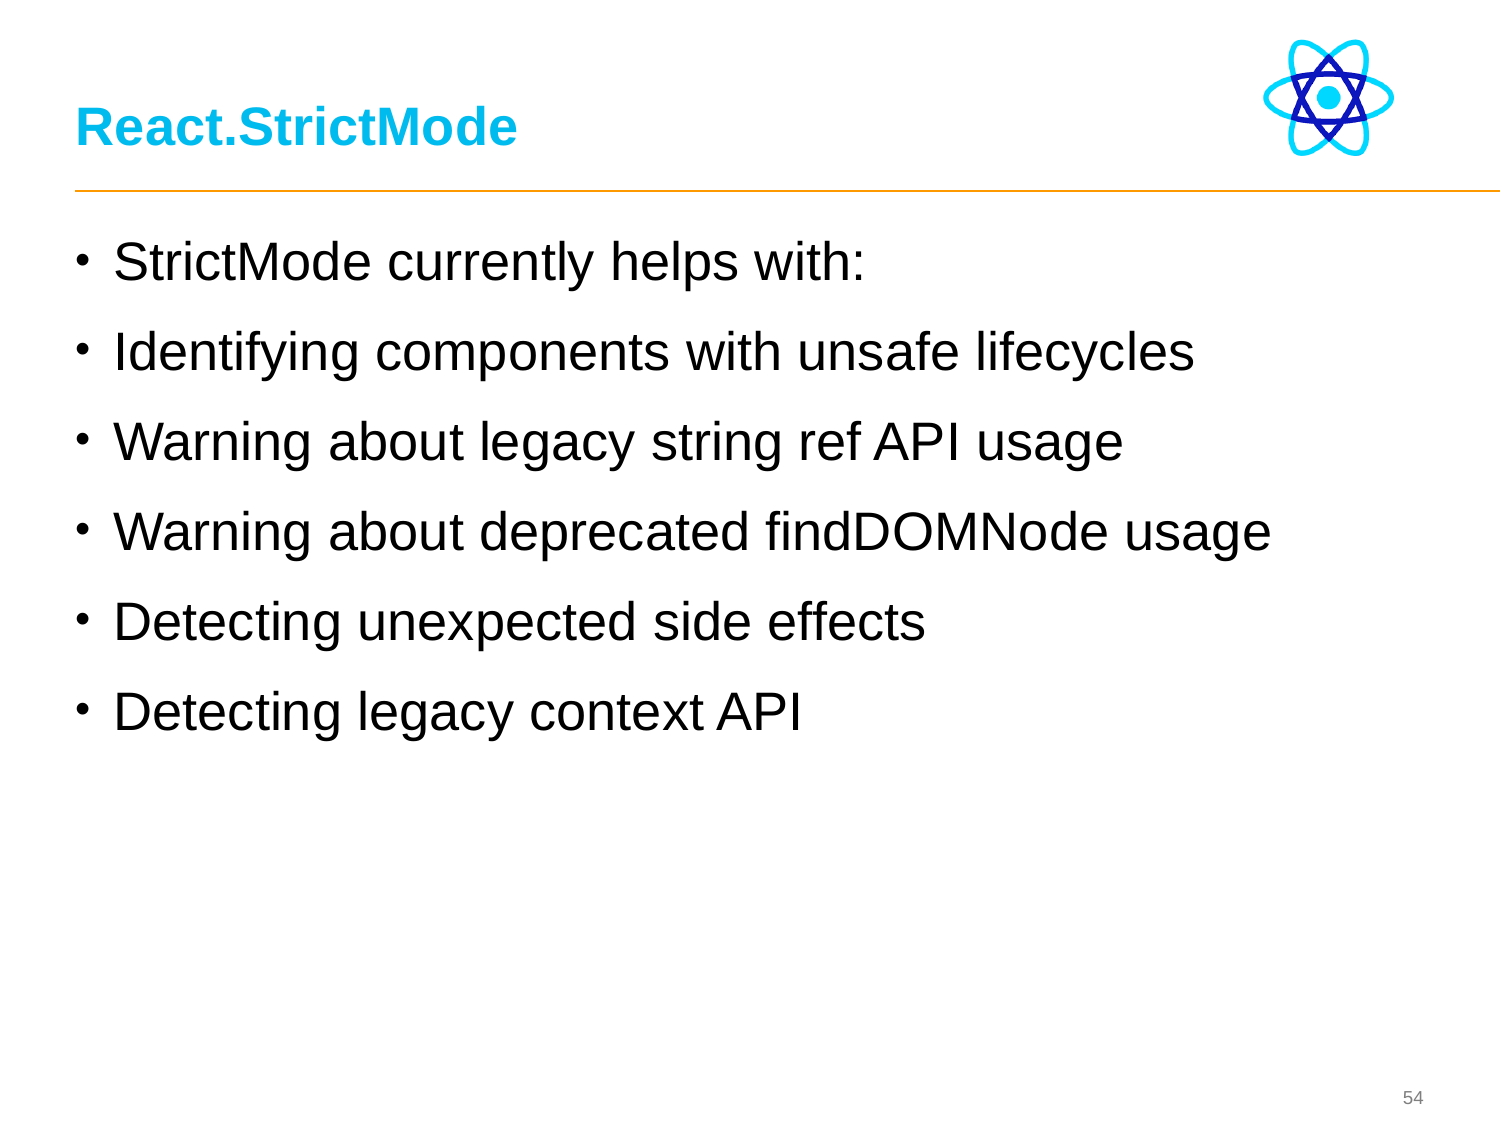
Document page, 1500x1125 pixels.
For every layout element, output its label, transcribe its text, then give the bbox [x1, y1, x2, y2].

list StrictMode currently helps with: Identifying components with unsafe lifecycles Warning about legacy string ref API usage Warning about deprecated findDOMNode usage Detecting unexpected side effects Detecting legacy context API [75, 226, 1425, 1018]
title React.StrictMode [75, 27, 1422, 157]
